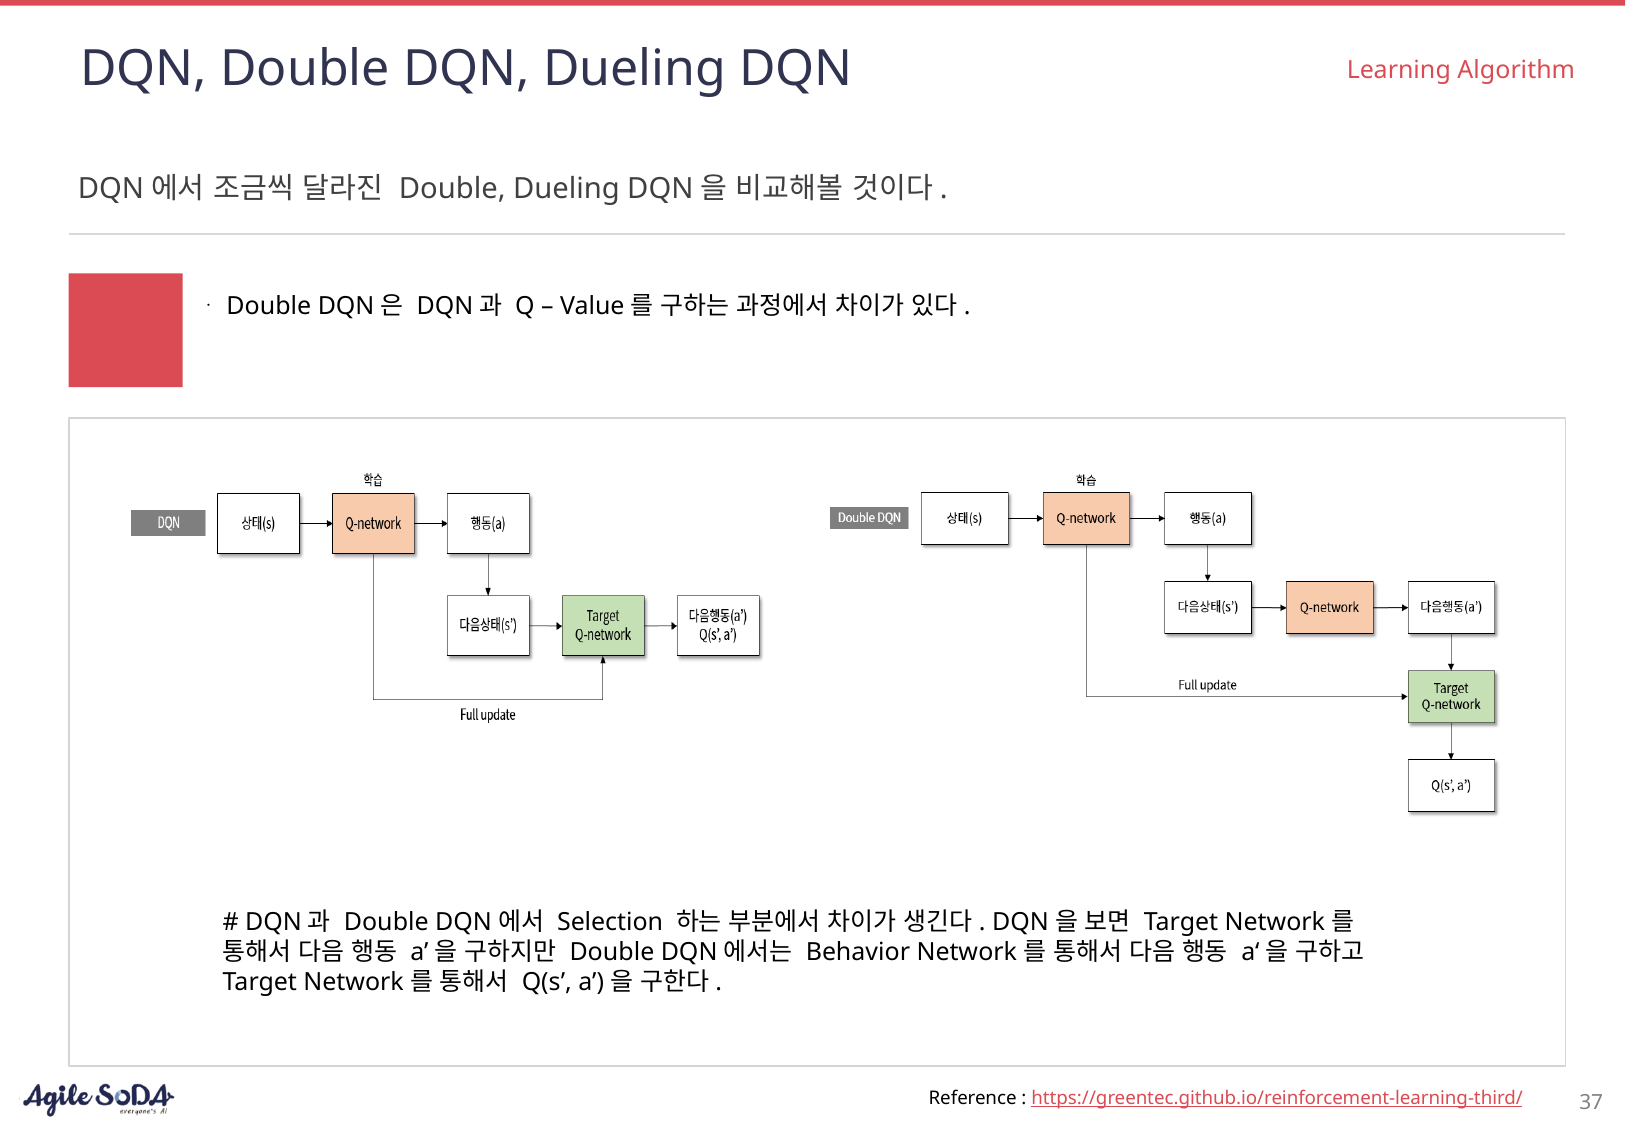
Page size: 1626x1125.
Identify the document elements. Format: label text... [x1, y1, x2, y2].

text_box ᆞDouble DQN은 DQN과 Q – Value를 구하는 과정에서 차이가 있다. [182, 281, 1393, 327]
picture [19, 1075, 175, 1122]
list Learning Algorithm [1163, 29, 1591, 102]
picture [128, 467, 765, 729]
picture [823, 467, 1501, 820]
title DQN, Double DQN, Dueling DQN [65, 29, 1155, 102]
text_box DQN에서 조금씩 달라진 Double, Dueling DQN을 비교해볼 것이다. [62, 161, 1333, 212]
text_box Reference : https://greentec.github.io/reinforcement-learning-third/ [913, 1078, 1566, 1119]
text_box # DQN과 Double DQN에서 Selection 하는 부분에서 차이가 생긴다. DQN을 보면 Target Network를 통해서 다음 행동 a’을 구하지만 Double DQN에서는 Behavior Network를 통해서 다음 행동 a‘을 구하고 Target Network를 통해서 Q(s’, a’)을 구한다. [207, 898, 1418, 1003]
text_box [67, 271, 185, 389]
text_box [68, 418, 1566, 1067]
